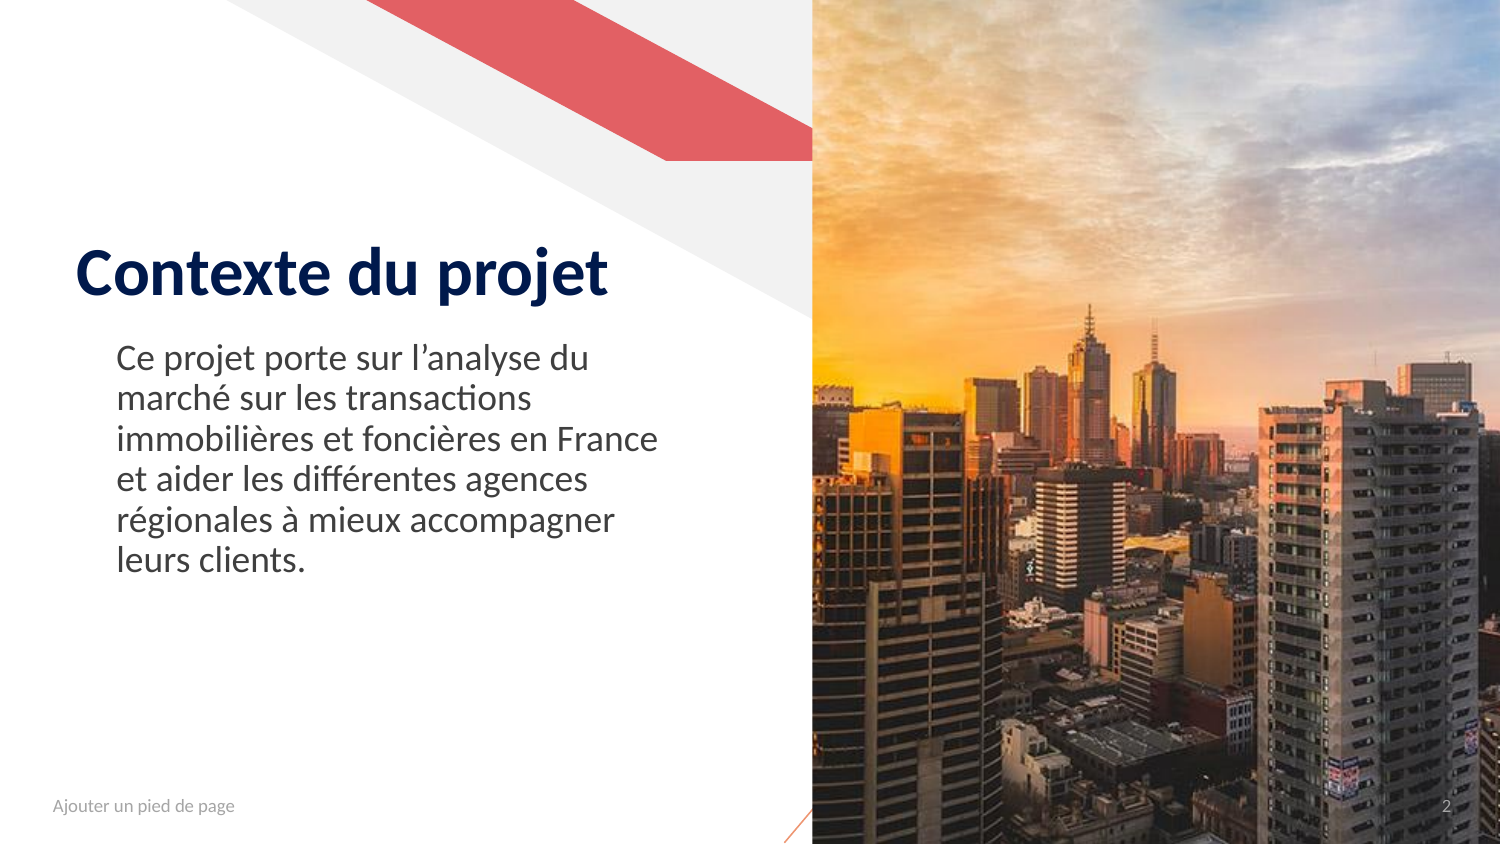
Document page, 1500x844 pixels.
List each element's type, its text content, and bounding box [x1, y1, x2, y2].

picture [812, 0, 1500, 844]
title Contexte du projet [65, 160, 807, 311]
list Ce projet porte sur l’analyse du marché sur les transactions immobilières et foncières en France et aider les différentes agences régionales à mieux accompagner leurs clients. [86, 332, 695, 697]
footer Ajouter un pied de page [41, 782, 548, 827]
